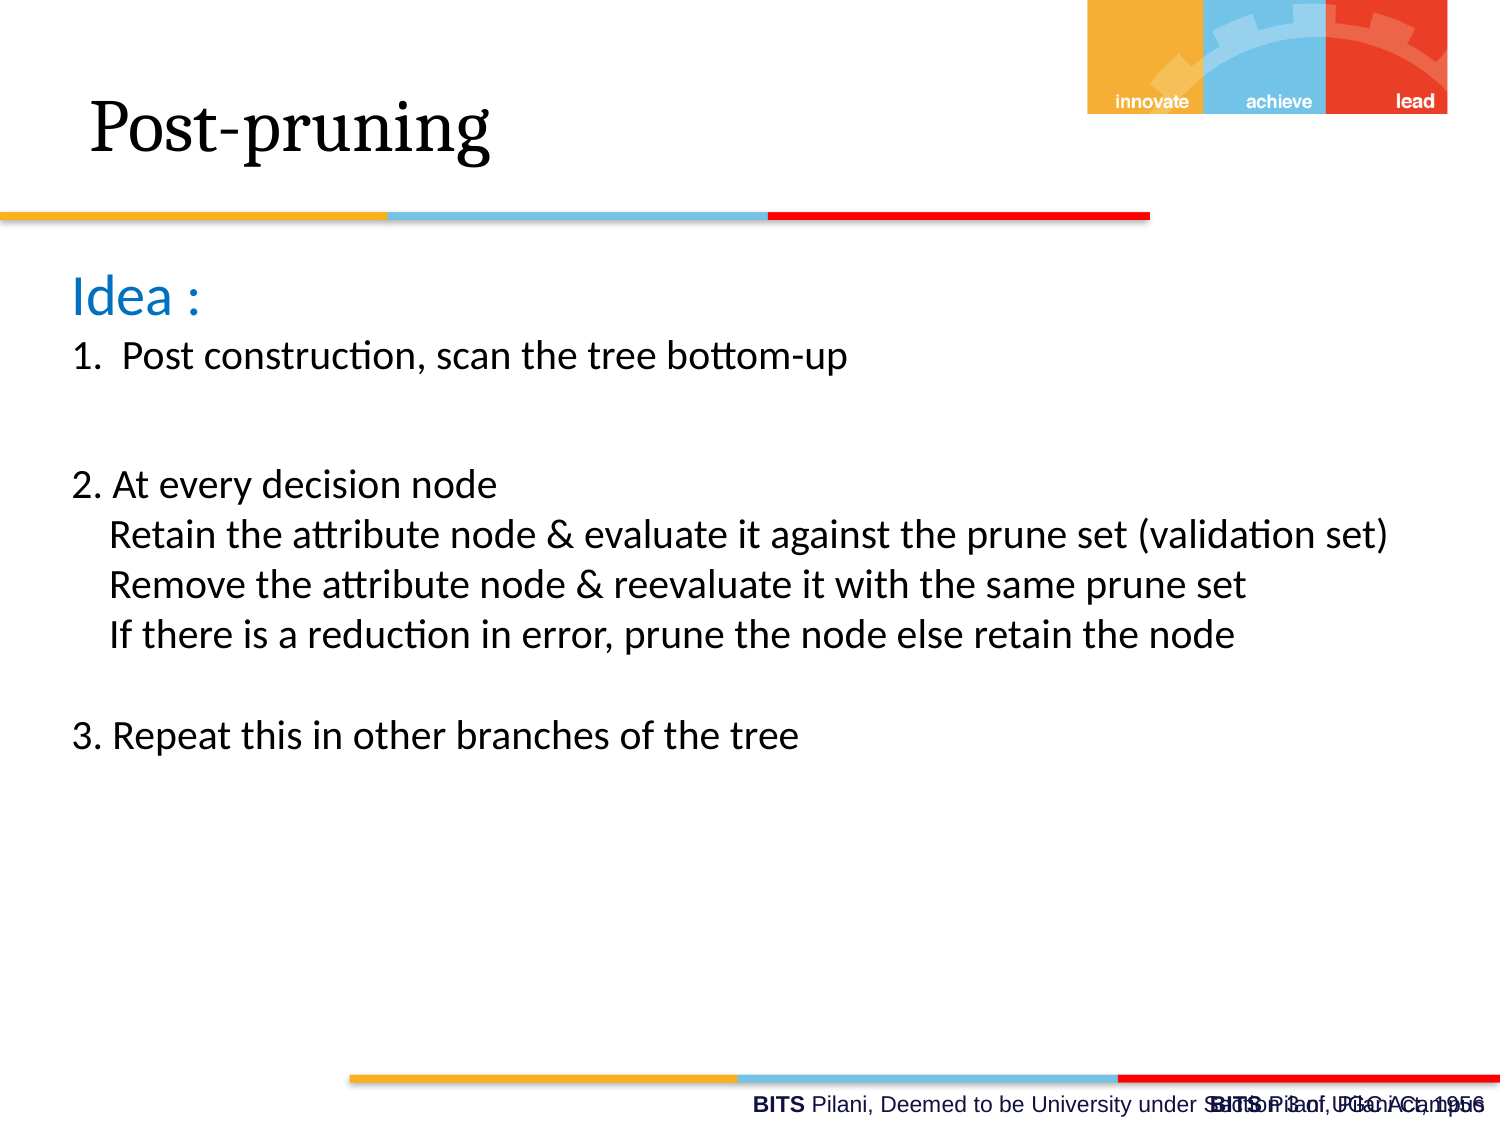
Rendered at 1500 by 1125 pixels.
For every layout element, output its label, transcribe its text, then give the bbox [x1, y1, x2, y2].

title Post-pruning [75, 27, 1088, 210]
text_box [349, 1074, 1500, 1083]
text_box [0, 212, 1151, 221]
picture [1087, 0, 1448, 114]
list Idea : 1. Post construction, scan the tree bottom-up 2. At every decision node Retain the attribute node & evaluate it against the prune set (validation set) Remove the attribute node & reevaluate it with the same prune set If there is a reduction in error, prune the node else retain the node 3. Repeat this in other branches of the tree [0, 249, 1500, 993]
text_box BITS Pilani, Deemed to be University under Section 3 of UGC Act, 1956 [537, 1090, 1500, 1125]
